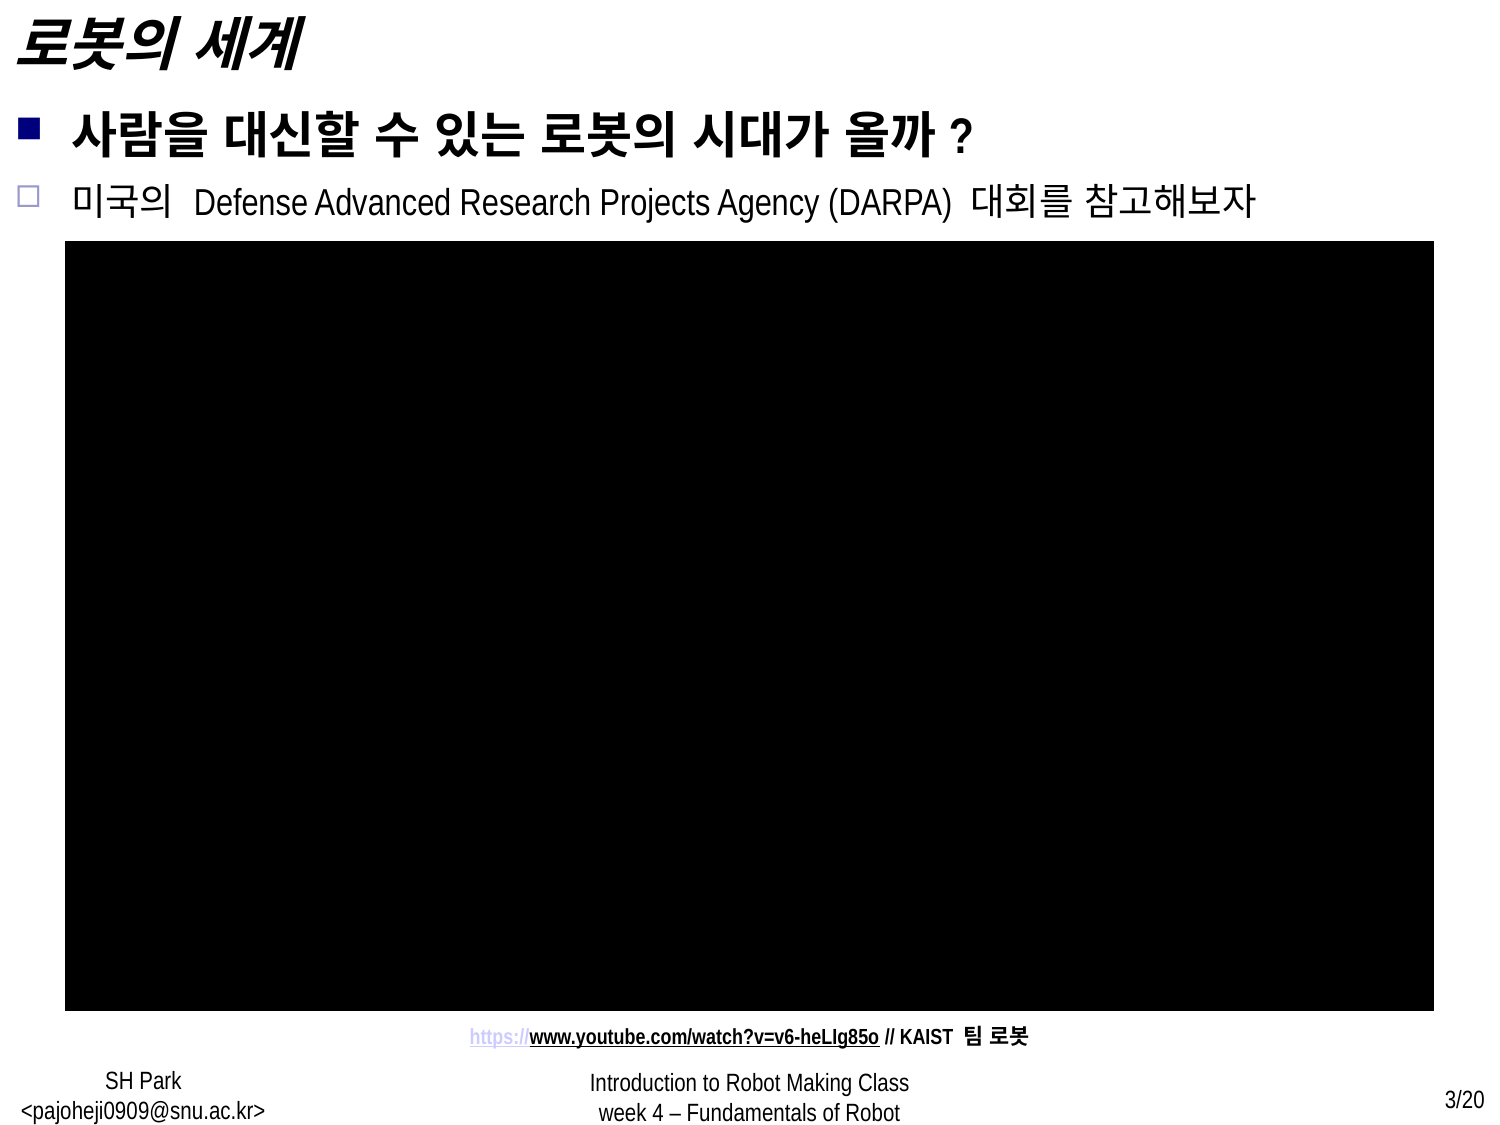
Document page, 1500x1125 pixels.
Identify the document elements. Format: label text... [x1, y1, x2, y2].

text_box 로봇의 세계 [0, 0, 1500, 85]
text_box 미국의 Defense Advanced Research Projects Agency (DARPA) 대회를 참고해보자 [0, 178, 1471, 224]
text_box 사람을 대신할 수 있는 로봇의 시대가 올까? [0, 103, 1198, 164]
footer Introduction to Robot Making Class week 4 – Fundamentals of Robot [288, 1058, 1500, 1125]
text_box https://www.youtube.com/watch?v=v6-heLIg85o // KAIST 팀 로봇 [442, 1020, 1058, 1057]
slide_number SH Park <pajoheji0909@snu.ac.kr> [0, 1057, 288, 1125]
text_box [64, 240, 1435, 1012]
